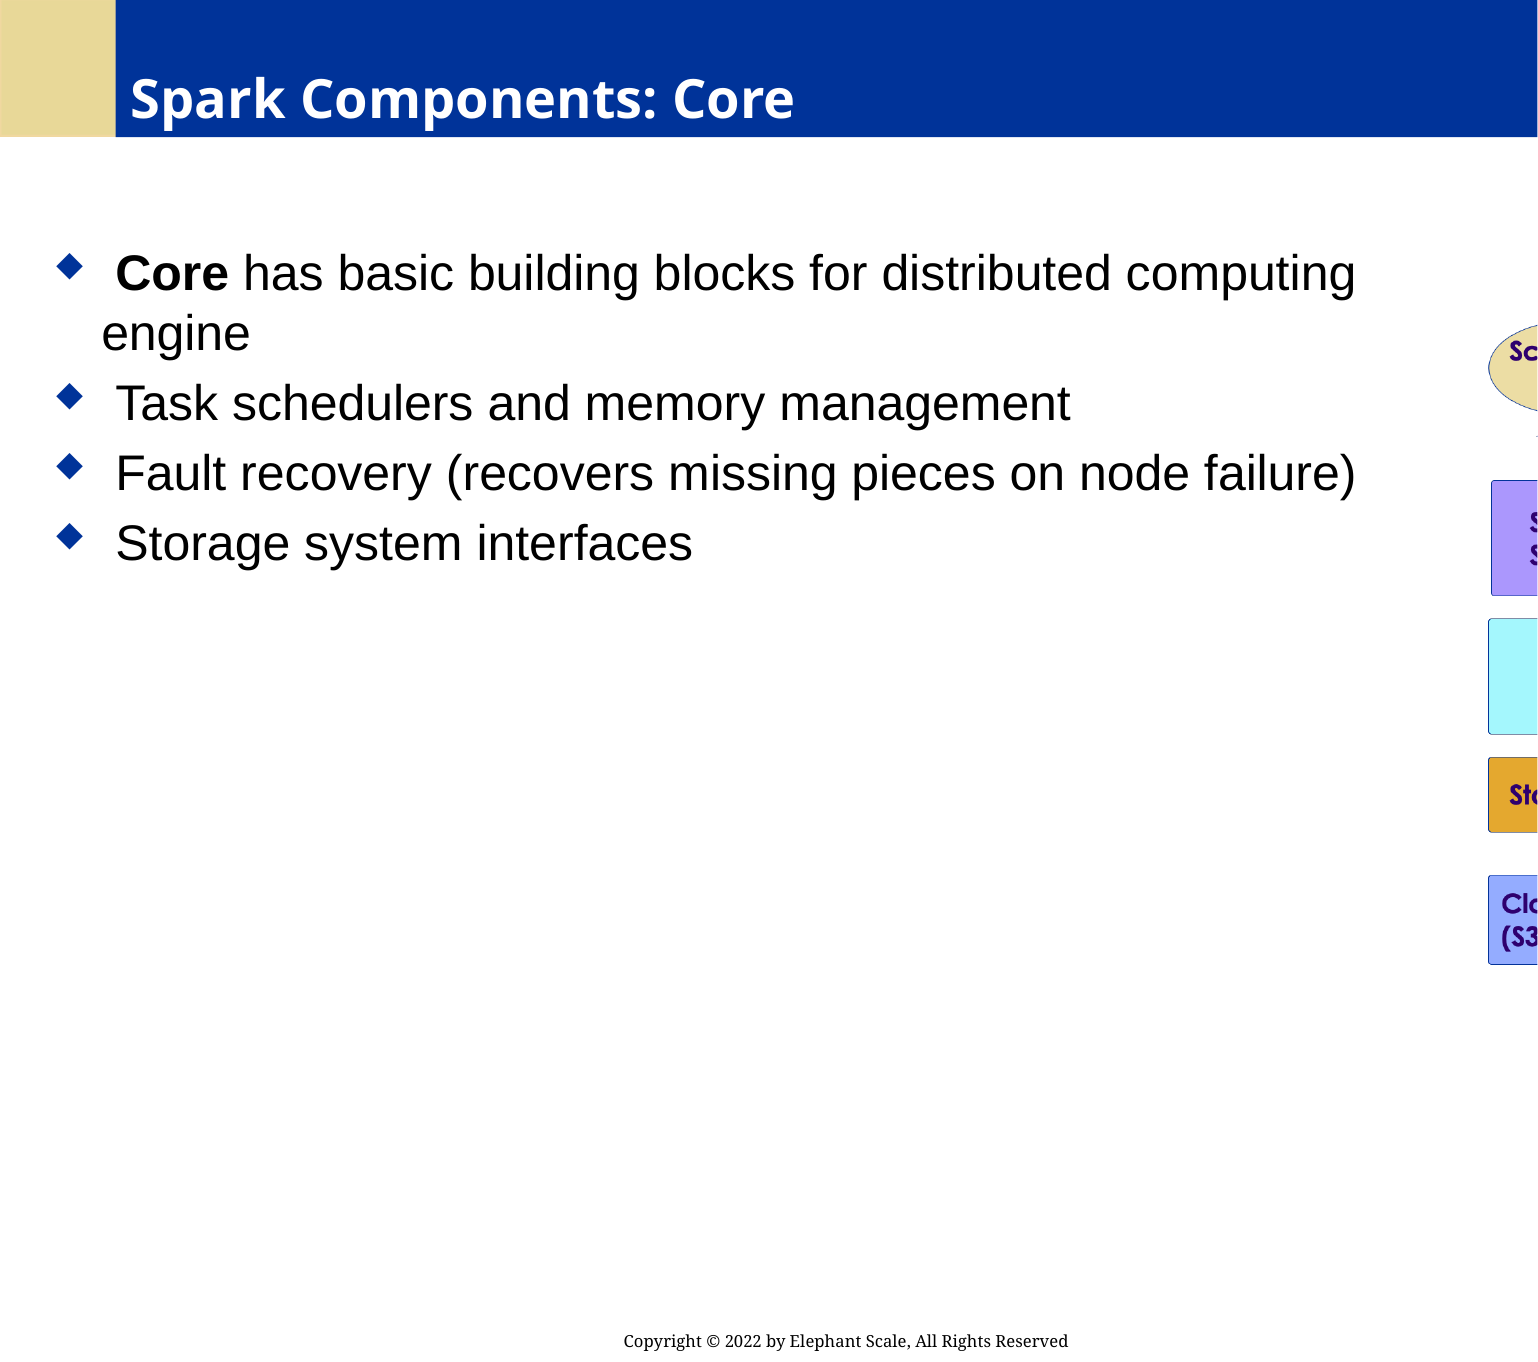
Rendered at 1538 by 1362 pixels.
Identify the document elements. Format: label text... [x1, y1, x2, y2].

list Core has basic building blocks for distributed computing engine Task schedulers and memory management Fault recovery (recovers missing pieces on node failure) Storage system interfaces [38, 162, 1500, 1284]
picture [0, 0, 115, 137]
title Spark Components: Core [115, 0, 1538, 138]
text_box Copyright © 2022 by Elephant Scale, All Rights Reserved [608, 1322, 1085, 1358]
picture [1487, 320, 1538, 979]
